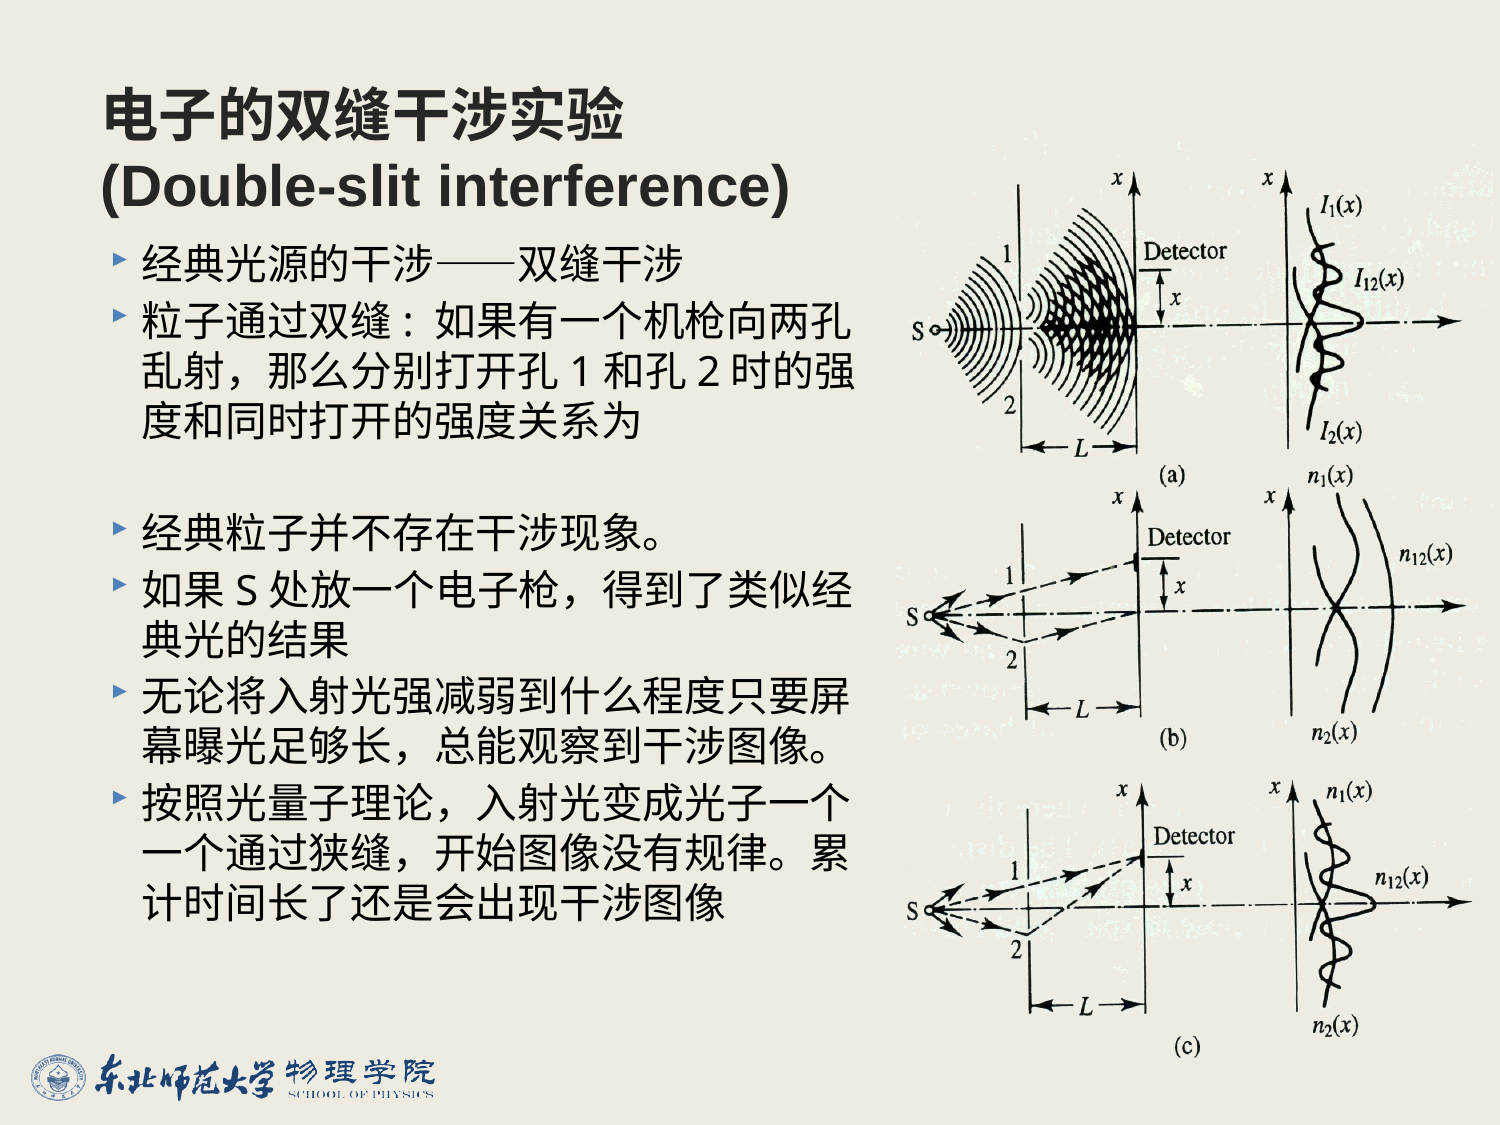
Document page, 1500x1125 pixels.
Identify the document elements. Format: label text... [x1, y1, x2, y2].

picture [20, 1054, 440, 1101]
picture [857, 125, 1494, 1101]
title 电子的双缝干涉实验 (Double-slit interference) [86, 42, 1043, 253]
